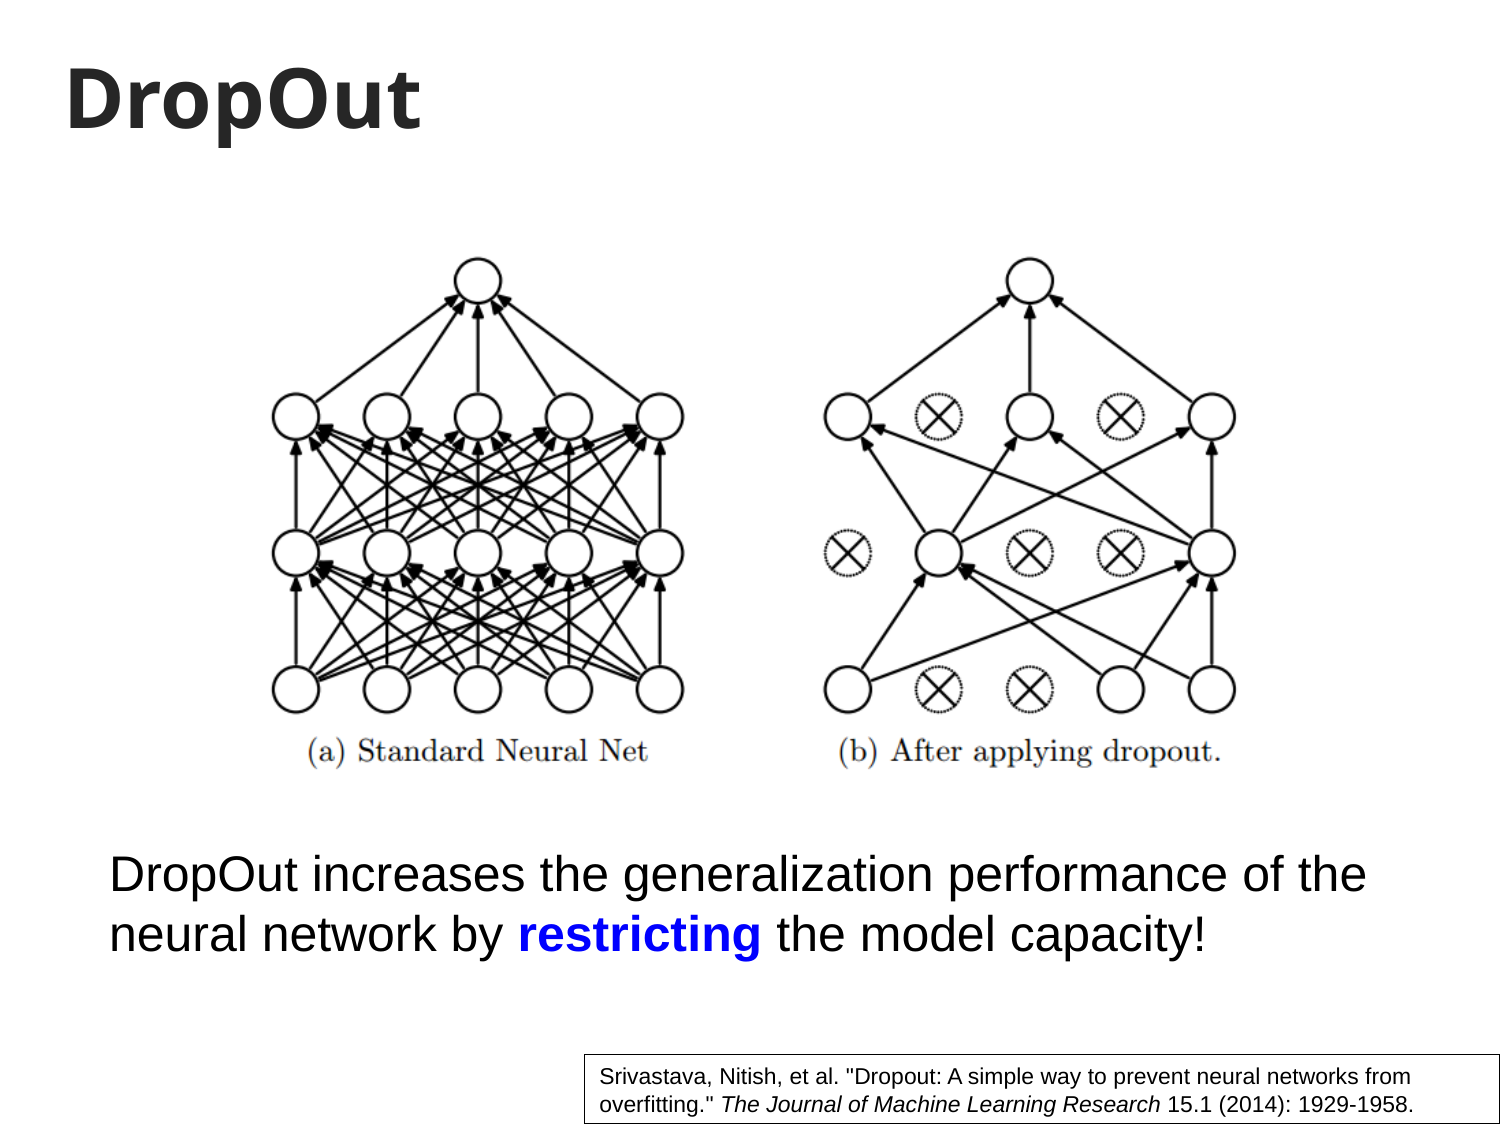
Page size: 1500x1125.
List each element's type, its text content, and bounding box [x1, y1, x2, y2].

title DropOut [48, 41, 1456, 149]
text_box Srivastava, Nitish, et al. "Dropout: A simple way to prevent neural networks from overfitting." The Journal of Machine Learning Research 15.1 (2014): 1929-1958. [584, 1054, 1500, 1124]
picture [253, 235, 1247, 788]
text_box DropOut increases the generalization performance of the neural network by restricting the model capacity! [94, 834, 1483, 969]
